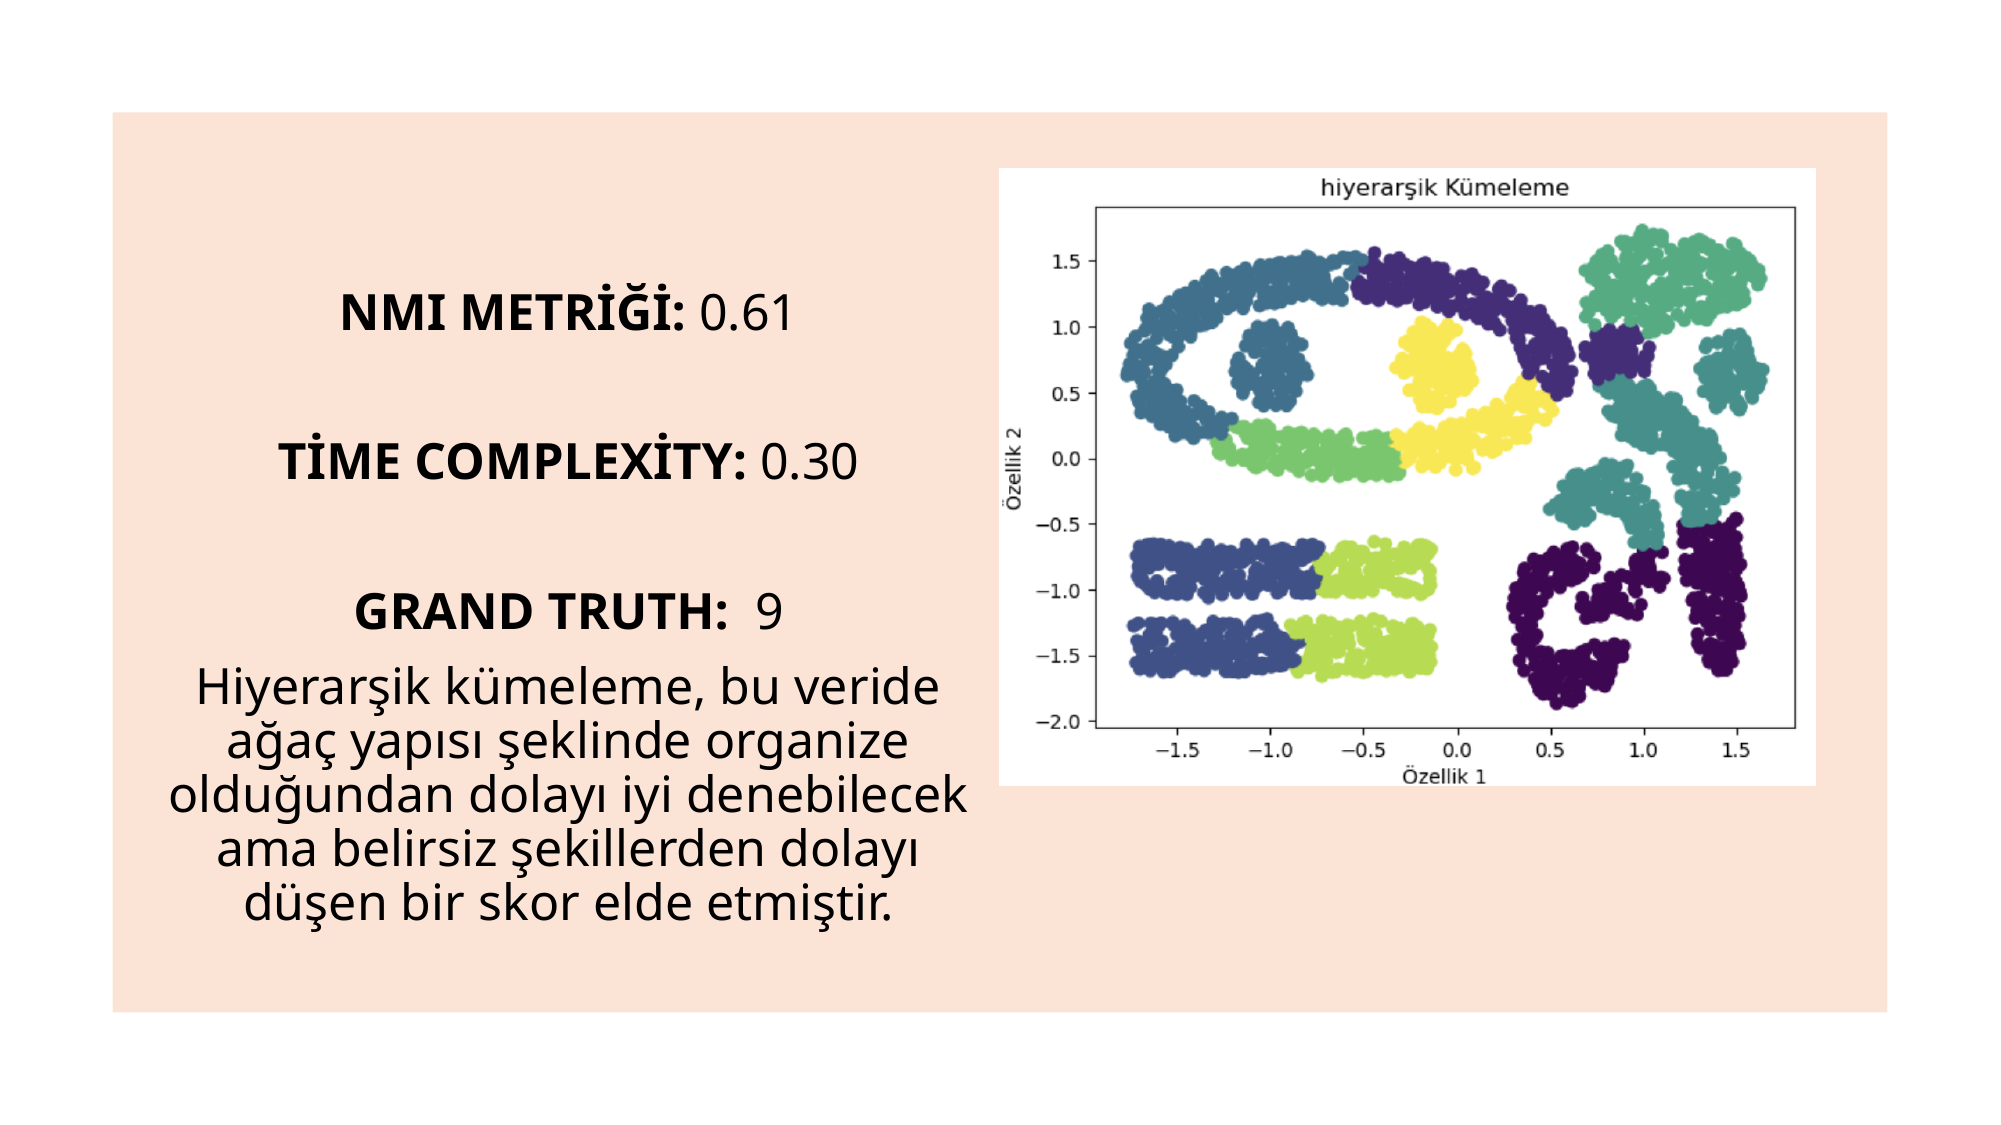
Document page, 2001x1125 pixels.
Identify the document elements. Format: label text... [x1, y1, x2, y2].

picture [999, 167, 1817, 787]
text_box [111, 111, 1889, 1014]
text_box [0, 0, 2000, 1125]
subtitle NMI METRİĞİ: 0.61 TİME COMPLEXİTY: 0.30 GRAND TRUTH: 9 Hiyerarşik kümeleme, bu veride ağaç yapısı şeklinde organize olduğundan dolayı iyi denebilecek ama belirsiz şekillerden dolayı düşen bir skor elde etmiştir. [147, 198, 990, 948]
